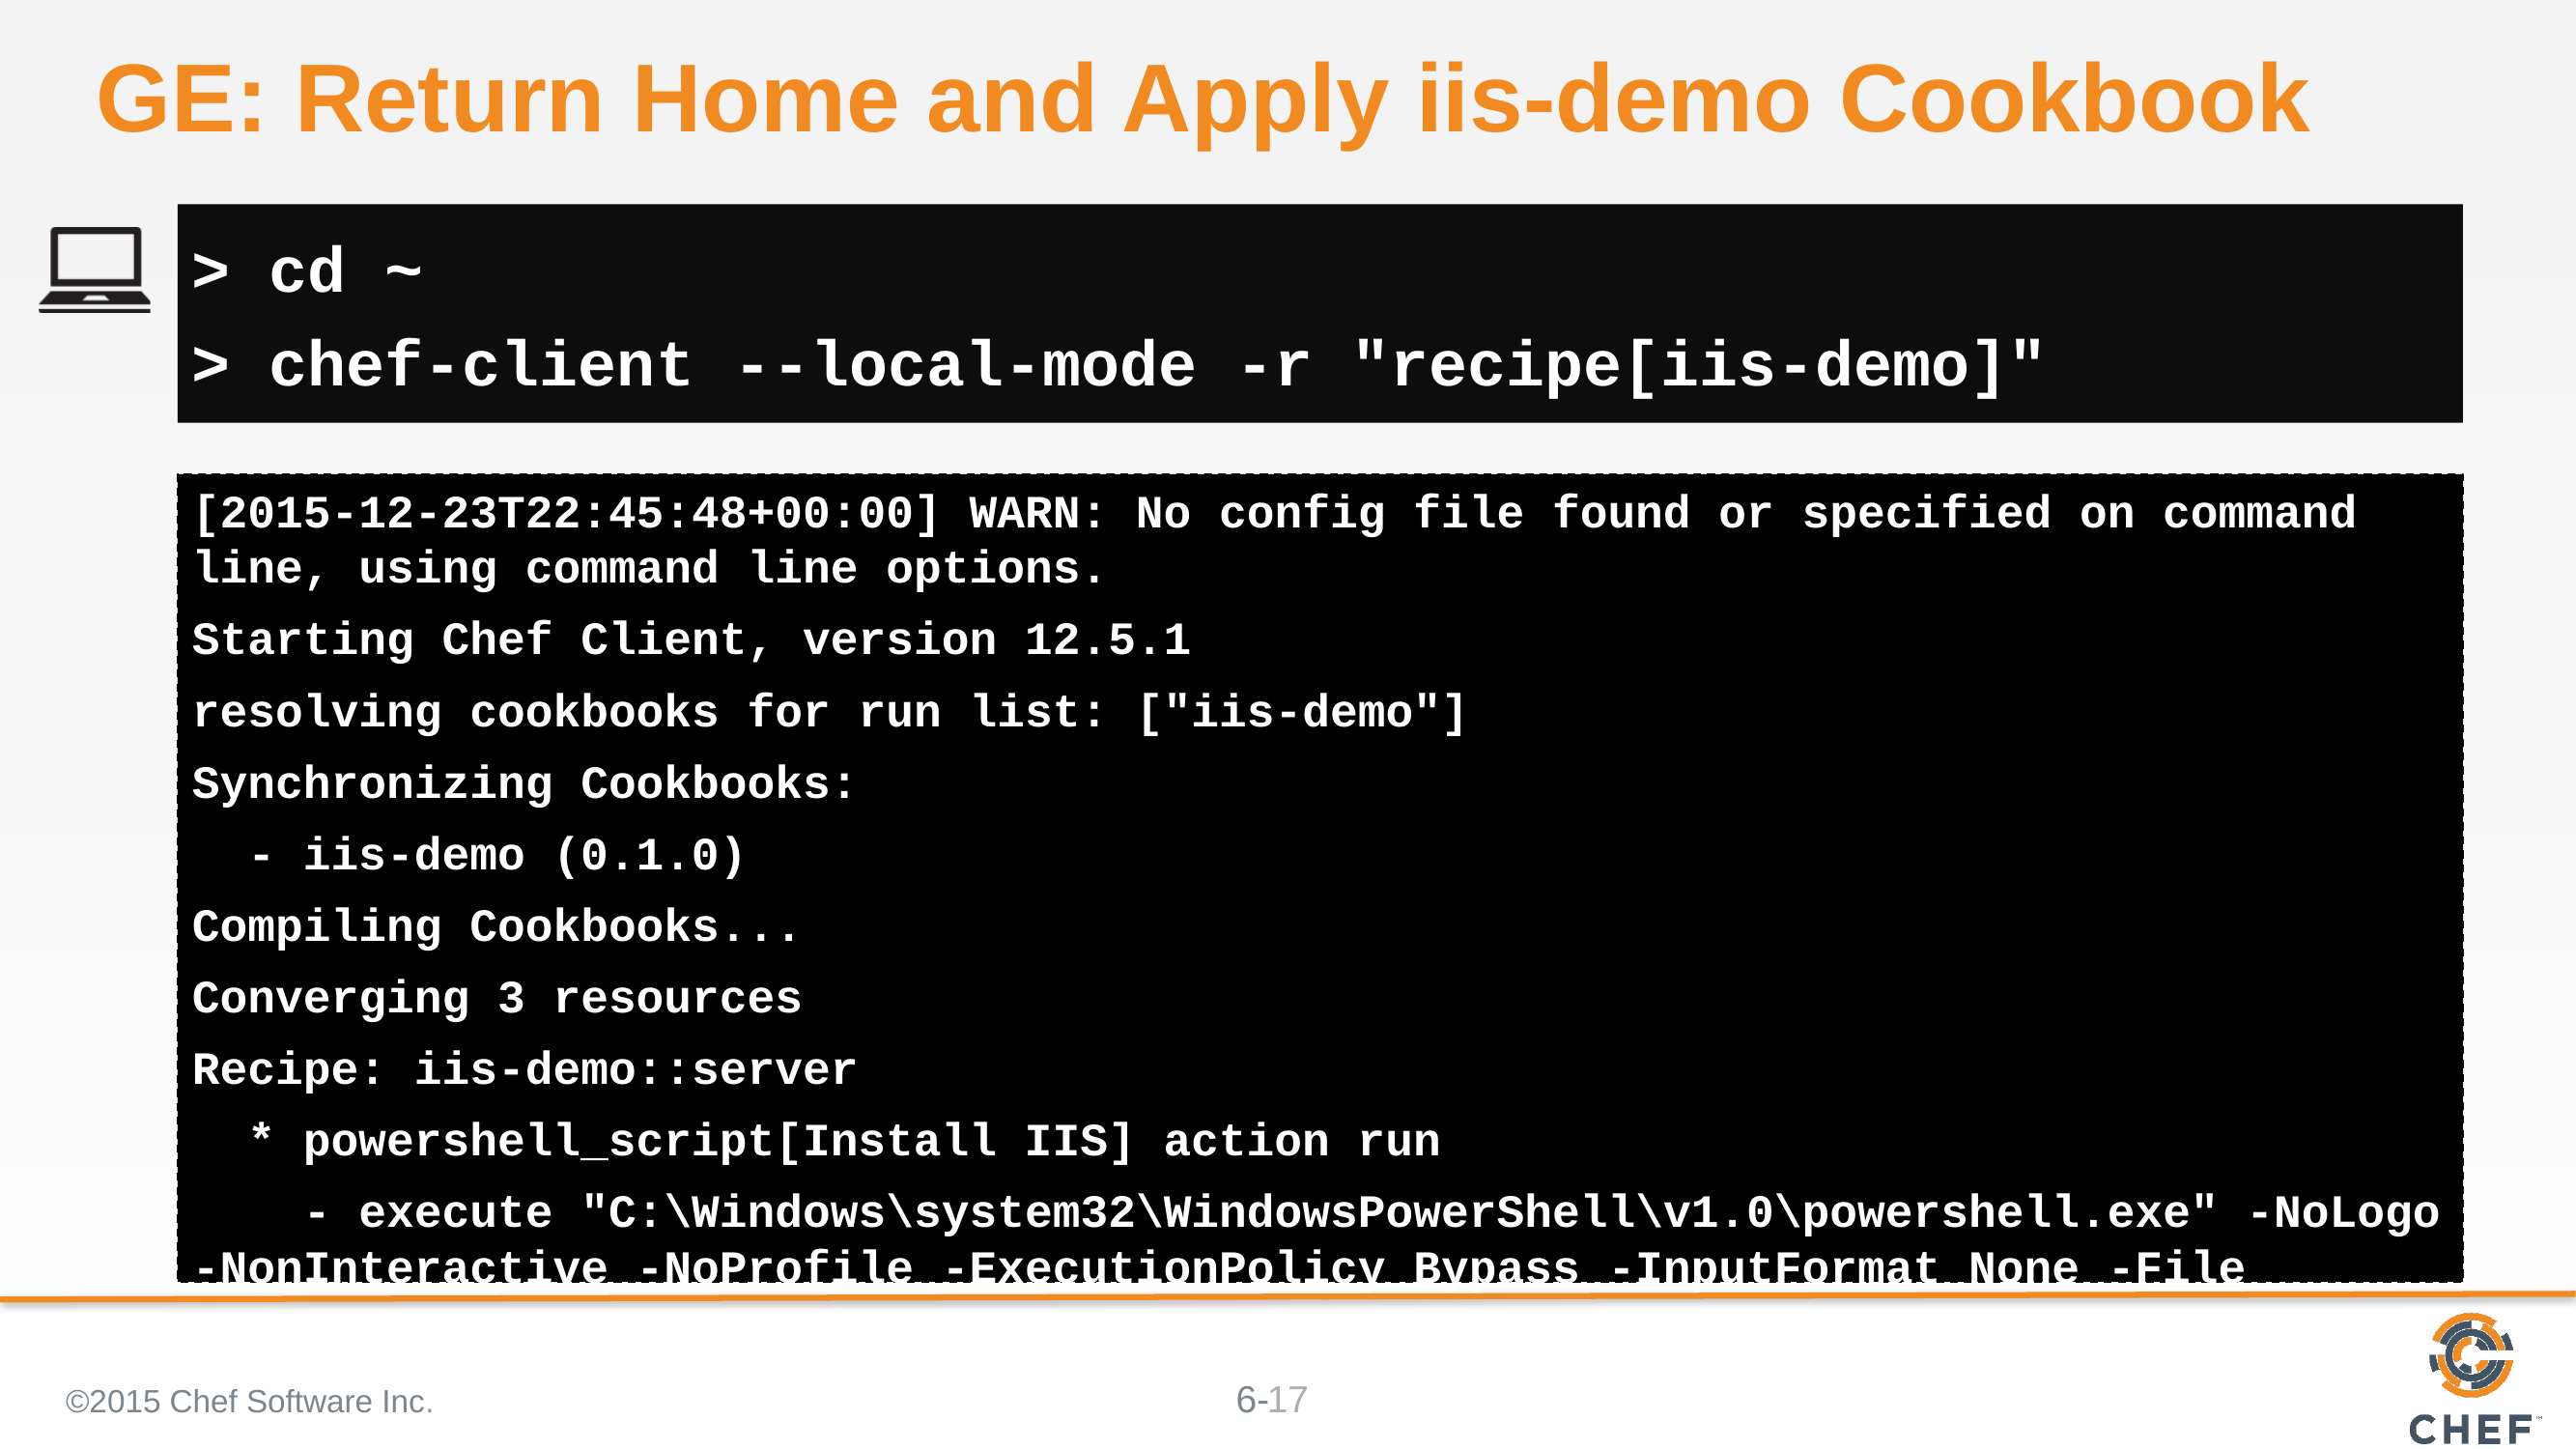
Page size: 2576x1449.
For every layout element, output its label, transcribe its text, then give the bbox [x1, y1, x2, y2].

picture [2399, 1297, 2550, 1449]
slide_number 17 [998, 1359, 1578, 1437]
list > cd ~ > chef-client --local-mode -r "recipe[iis-demo]" [177, 204, 2463, 423]
list [2015-12-23T22:45:48+00:00] WARN: No config file found or specified on command line, using command line options. Starting Chef Client, version 12.5.1 resolving cookbooks for run list: ["iis-demo"] Synchronizing Cookbooks: - iis-demo (0.1.0) Compiling Cookbooks... Converging 3 resources Recipe: iis-demo::server * powershell_script[Install IIS] action run - execute "C:\Windows\system32\WindowsPowerShell\v1.0\powershell.exe" -NoLogo -NonInteractive -NoProfile -ExecutionPolicy Bypass -InputFormat None -File [177, 473, 2464, 1283]
footer ©2015 Chef Software Inc. [51, 1359, 952, 1440]
title GE: Return Home and Apply iis-demo Cookbook [96, 48, 2519, 175]
